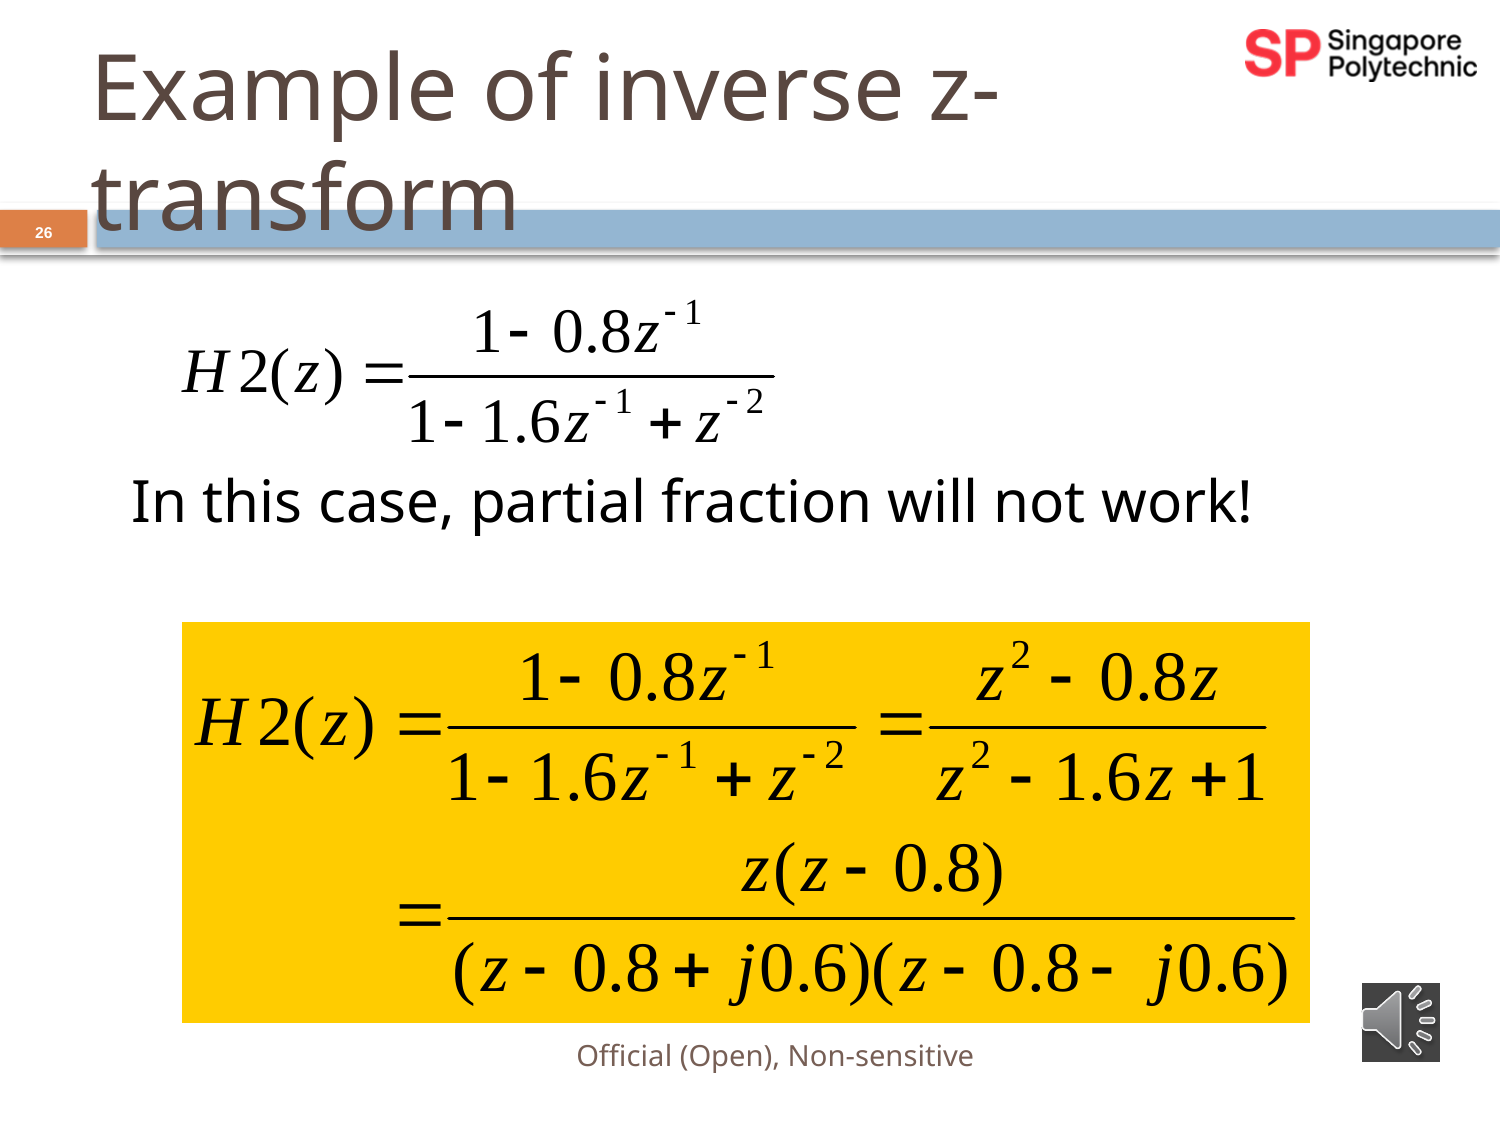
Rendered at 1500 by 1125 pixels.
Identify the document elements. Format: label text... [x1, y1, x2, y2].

picture [1360, 982, 1441, 1063]
list In this case, partial fraction will not work! [29, 456, 1329, 575]
footer Official (Open), Non-sensitive [99, 1025, 990, 1085]
title Example of inverse z-transform [75, 45, 1425, 233]
slide_number 26 [0, 208, 88, 249]
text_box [181, 621, 1311, 1024]
picture [1244, 28, 1477, 82]
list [170, 281, 785, 457]
